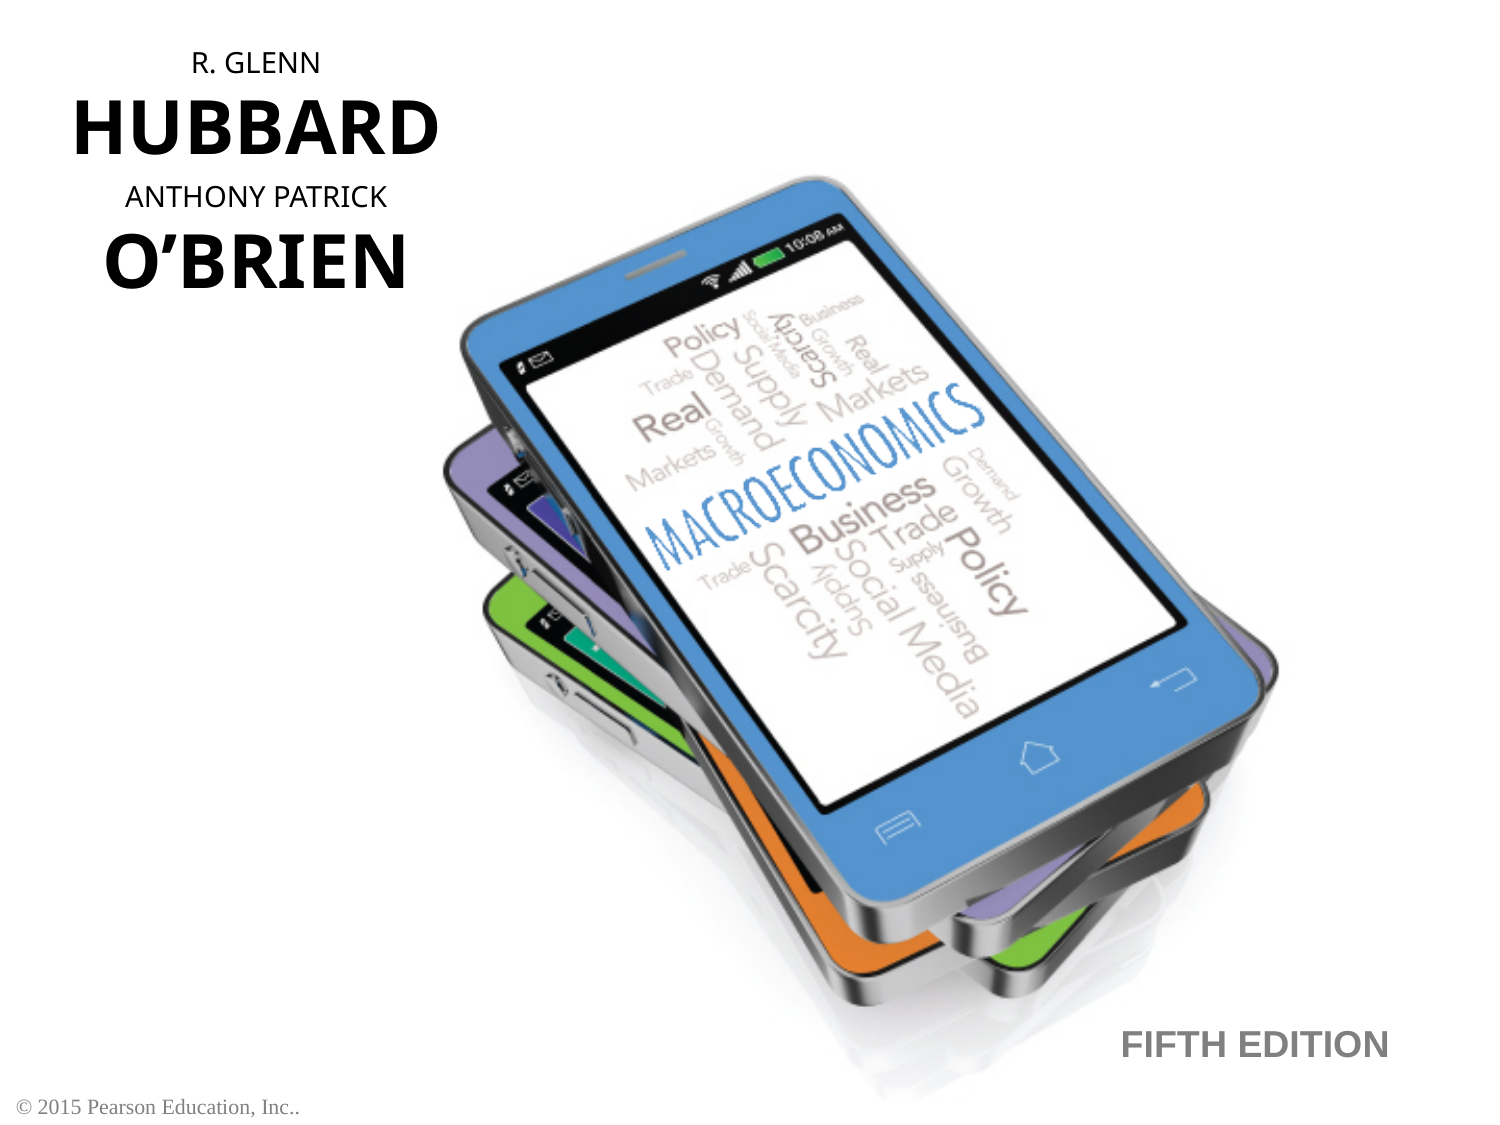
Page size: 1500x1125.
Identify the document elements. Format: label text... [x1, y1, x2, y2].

picture [224, 156, 1500, 1105]
text_box © 2015 Pearson Education, Inc.. [1, 1086, 1337, 1125]
text_box ANTHONY PATRICK O’BRIEN [0, 171, 218, 311]
text_box R. GLENN HUBBARD [0, 37, 513, 171]
